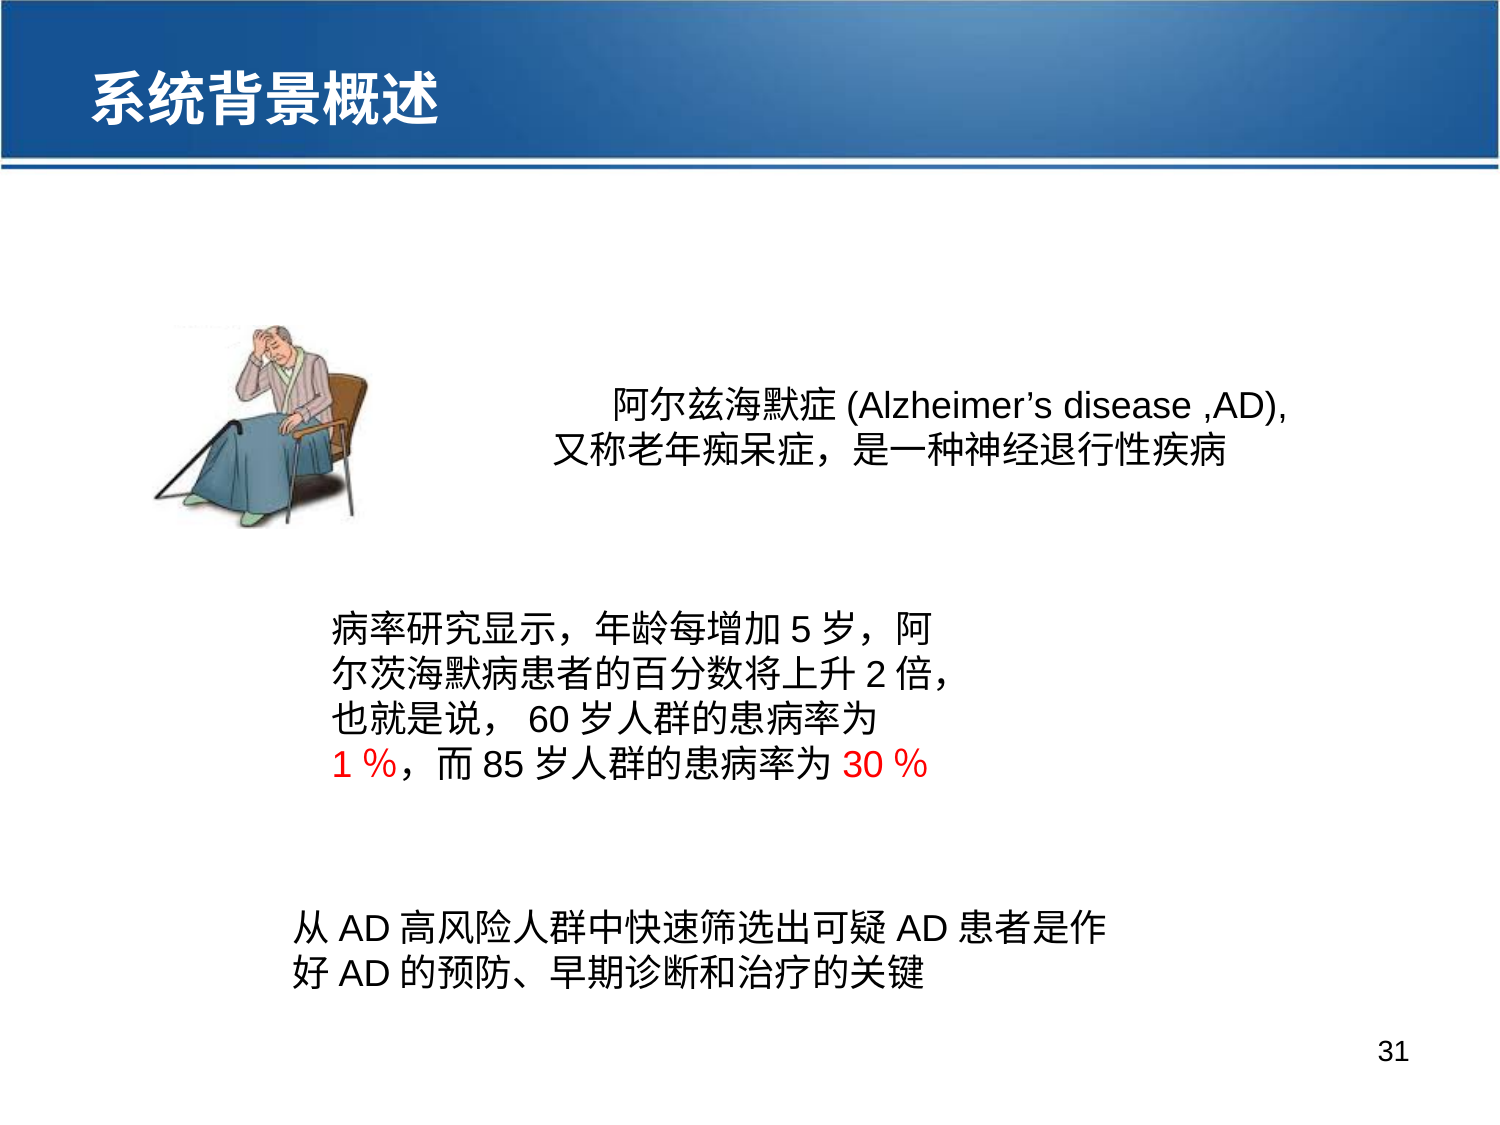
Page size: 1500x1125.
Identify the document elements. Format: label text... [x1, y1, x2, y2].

text_box 病率研究显示，年龄每增加5岁，阿尔茨海默病患者的百分数将上升2倍，也就是说，60岁人群的患病率为1％，而85岁人群的患病率为30％ [316, 597, 955, 793]
text_box 阿尔兹海默症(Alzheimer’s disease ,AD),又称老年痴呆症，是一种神经退行性疾病 [537, 373, 1339, 479]
text_box 系统背景概述 [74, 54, 1425, 151]
text_box 从AD高风险人群中快速筛选出可疑AD患者是作好AD的预防、早期诊断和治疗的关键 [277, 896, 1133, 1002]
slide_number 31 [1074, 1024, 1426, 1103]
picture [0, 0, 1500, 1125]
